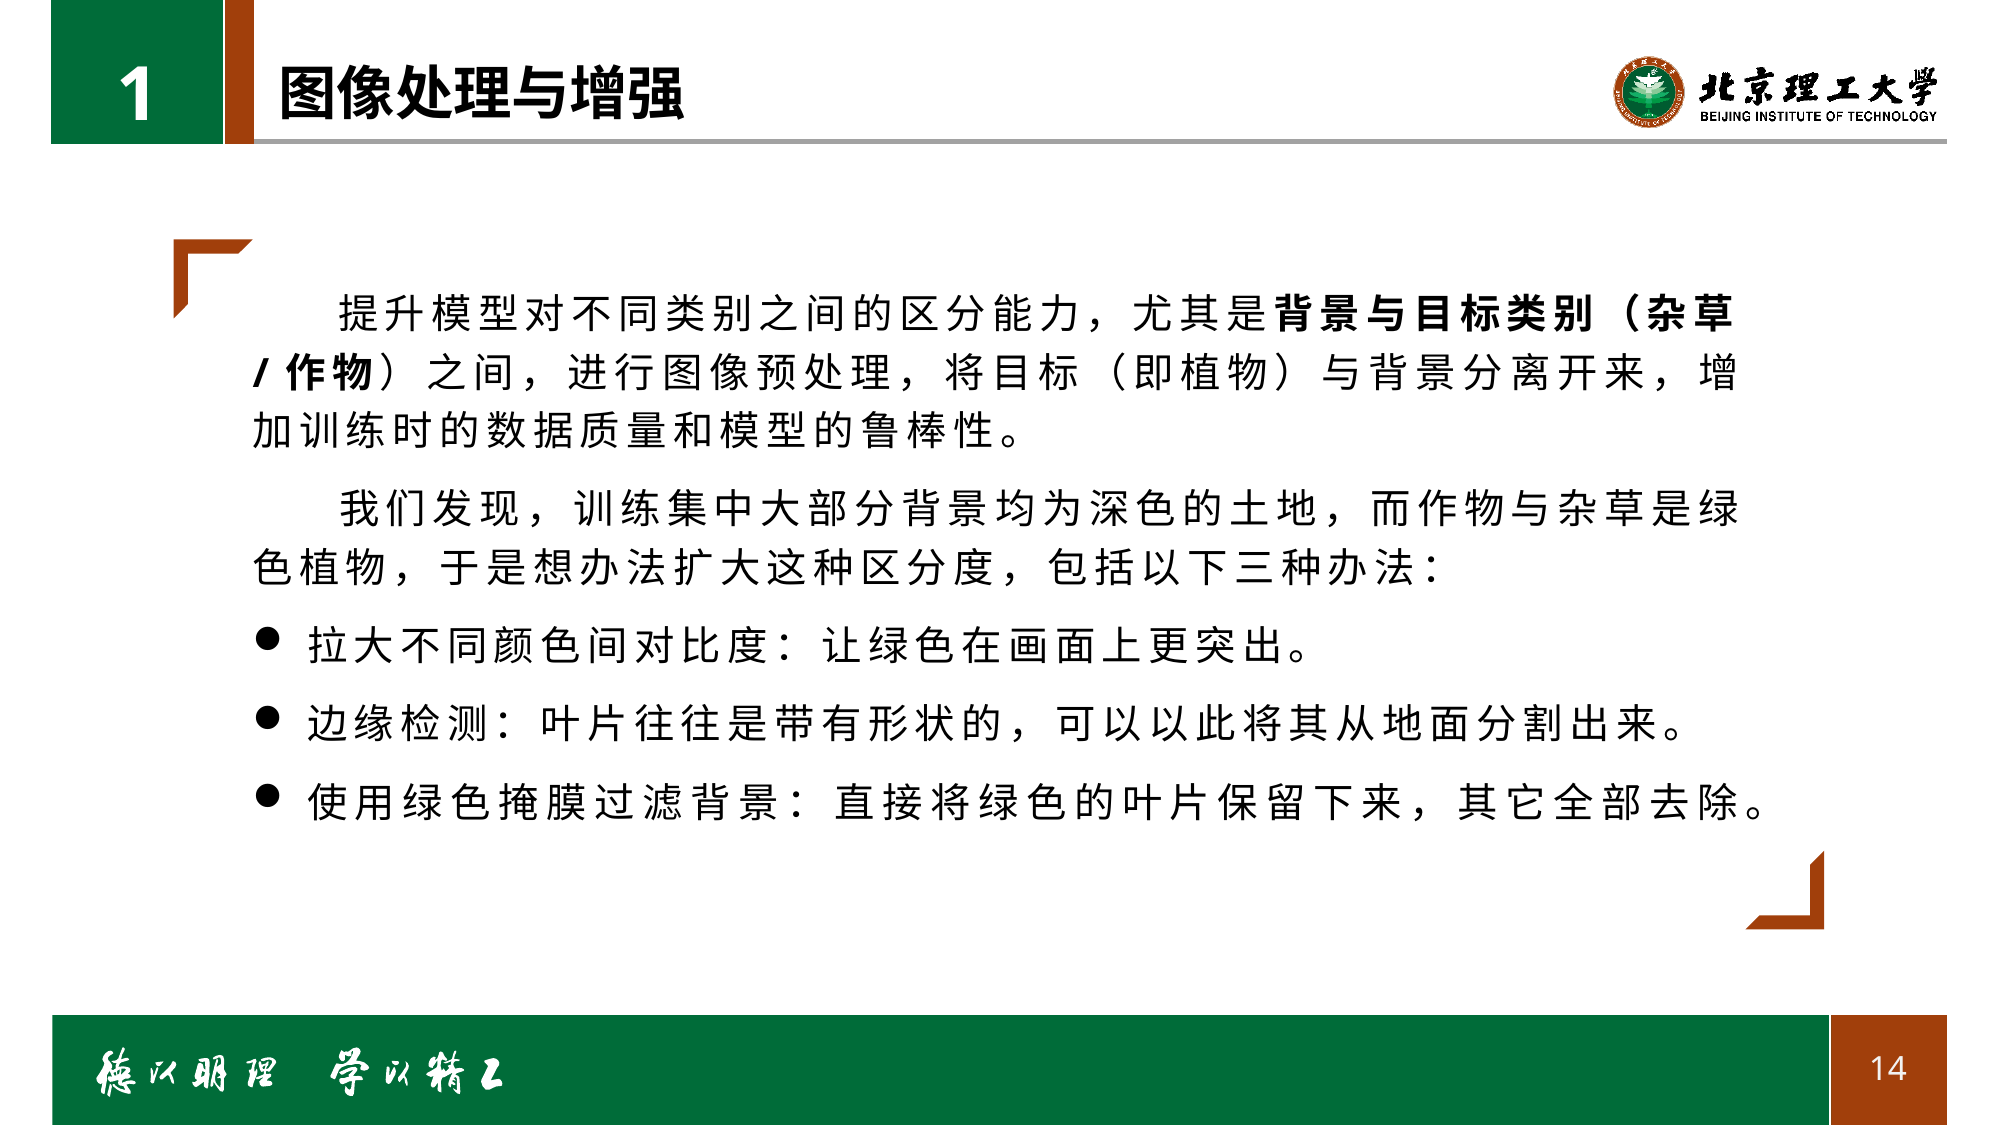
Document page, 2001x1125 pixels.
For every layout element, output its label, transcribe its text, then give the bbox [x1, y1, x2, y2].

title 图像处理与增强 [263, 56, 1682, 136]
text_box 1 [58, 38, 218, 144]
picture [1682, 56, 1937, 128]
text_box [173, 239, 253, 319]
text_box 提升模型对不同类别之间的区分能力，尤其是背景与目标类别（杂草/作物）之间，进行图像预处理，将目标（即植物）与背景分离开来，增加训练时的数据质量和模型的鲁棒性。 我们发现，训练集中大部分背景均为深色的土地，而作物与杂草是绿色植物，于是想办法扩大这种区分度，包括以下三种办法： 拉大不同颜色间对比度：让绿色在画面上更突出。 边缘检测：叶片往往是带有形状的，可以以此将其从地面分割出来。 使用绿色掩膜过滤背景：直接将绿色的叶片保留下来，其它全部去除。 [252, 278, 1746, 872]
text_box [1745, 850, 1825, 930]
